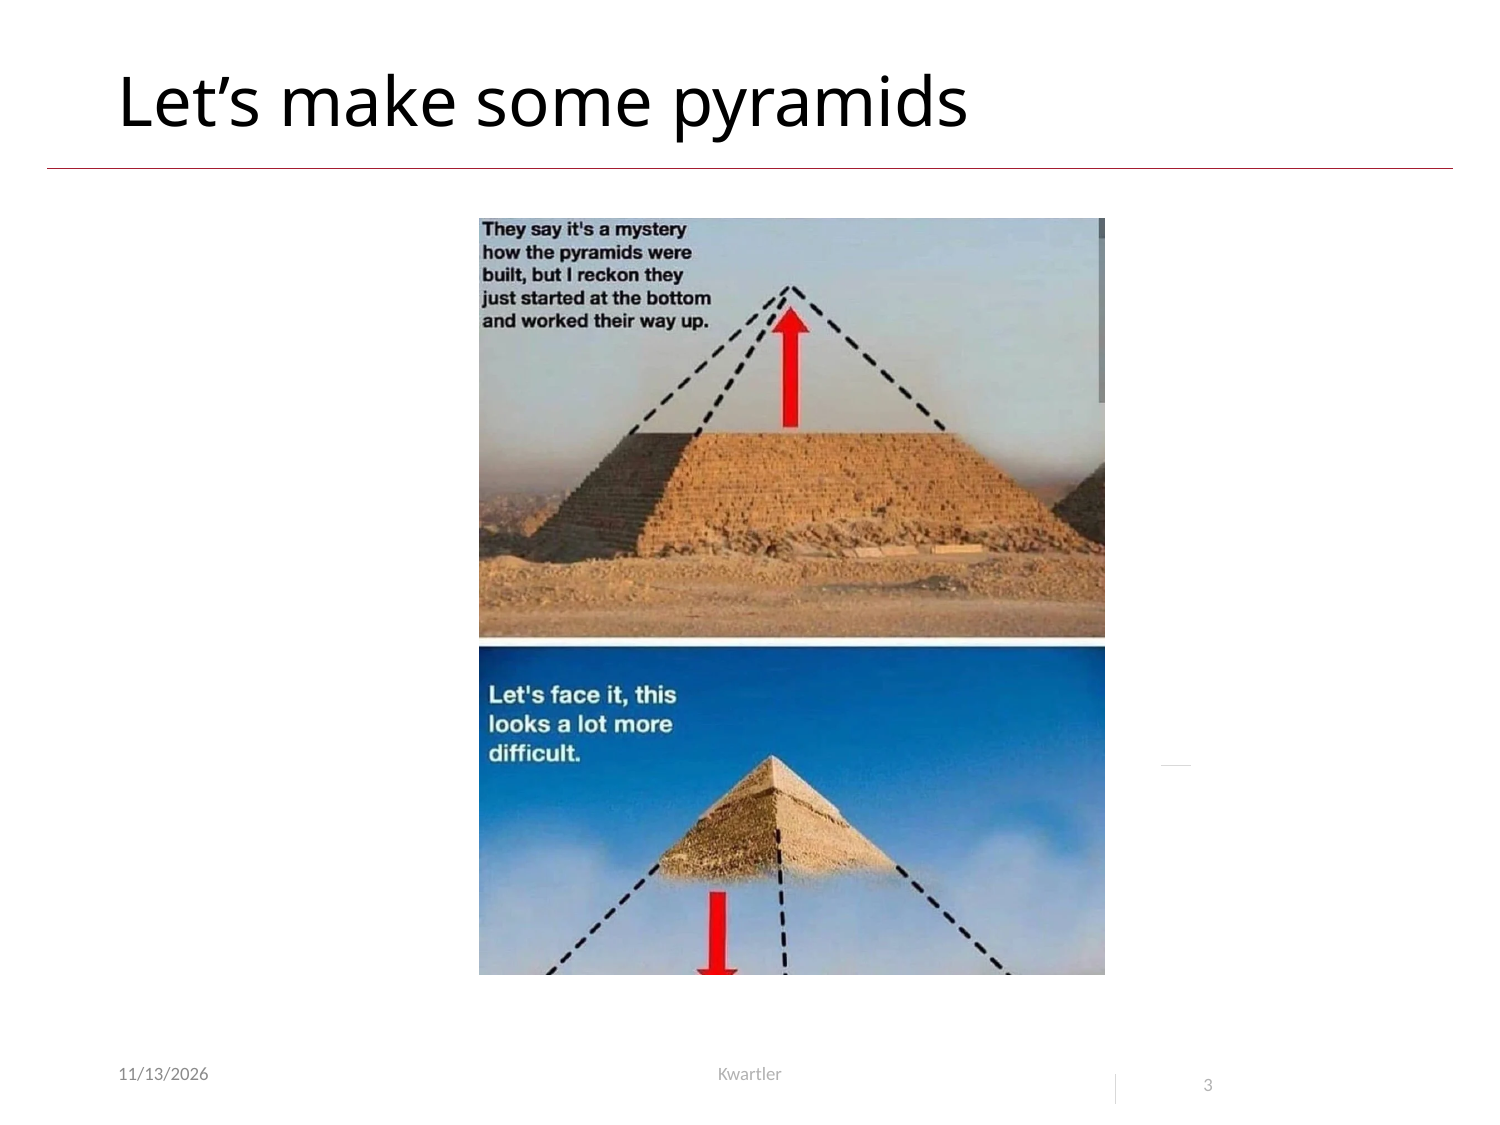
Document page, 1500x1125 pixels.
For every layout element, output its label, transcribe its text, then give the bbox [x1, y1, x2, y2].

picture [479, 218, 1105, 975]
slide_number 3 [1188, 1042, 1330, 1103]
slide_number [103, 1042, 441, 1103]
title Let’s make some pyramids [103, 59, 1397, 157]
footer Kwartler [496, 1042, 1004, 1103]
